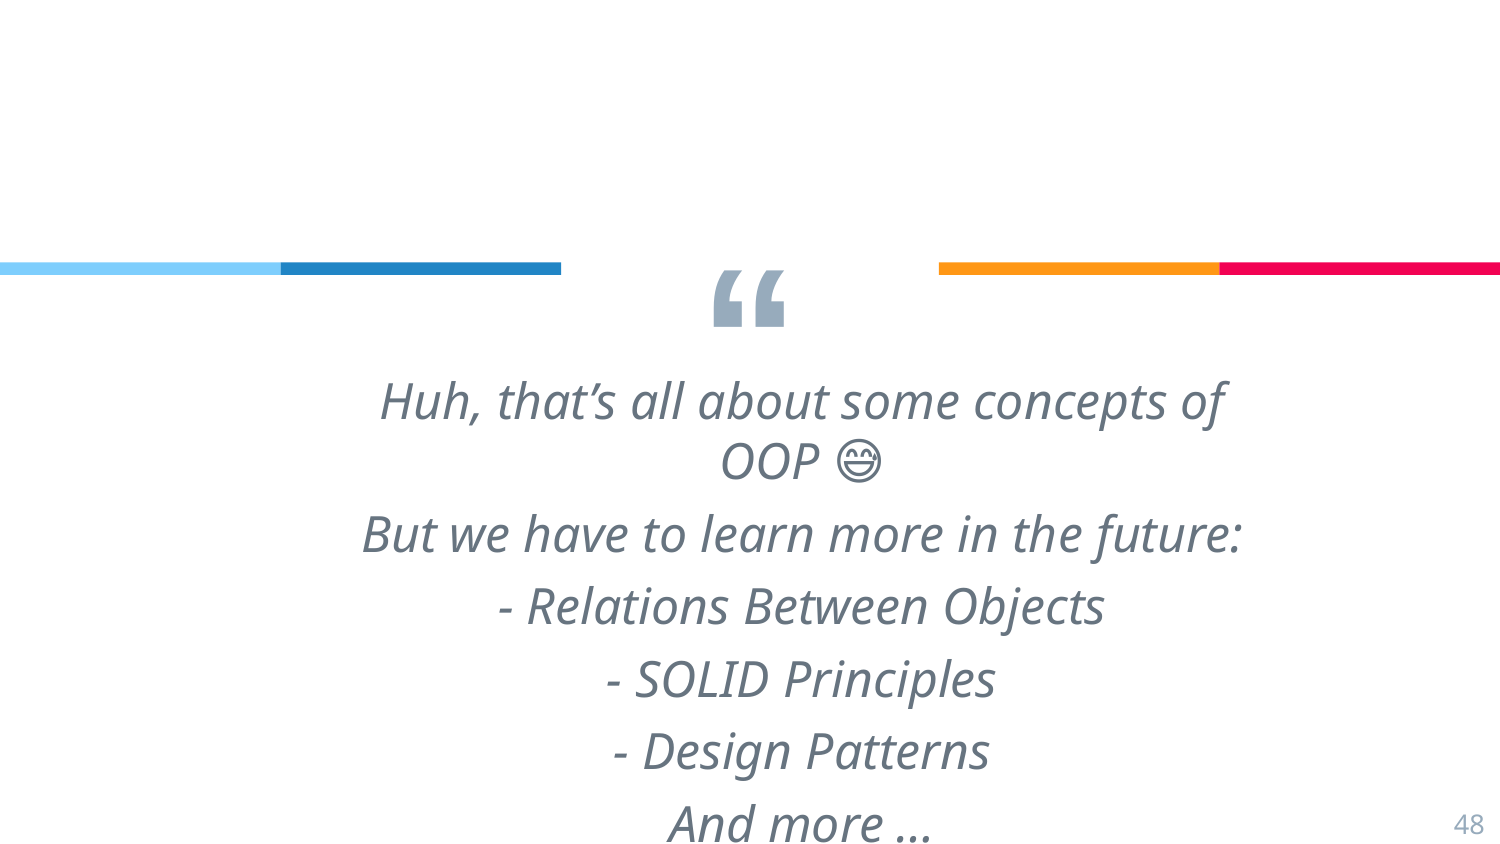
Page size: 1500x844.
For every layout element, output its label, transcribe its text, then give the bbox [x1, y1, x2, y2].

list Huh, that’s all about some concepts of OOP 😅 But we have to learn more in the future: - Relations Between Objects - SOLID Principles - Design Patterns And more … [280, 354, 1312, 490]
slide_number 48 [0, 792, 1500, 844]
